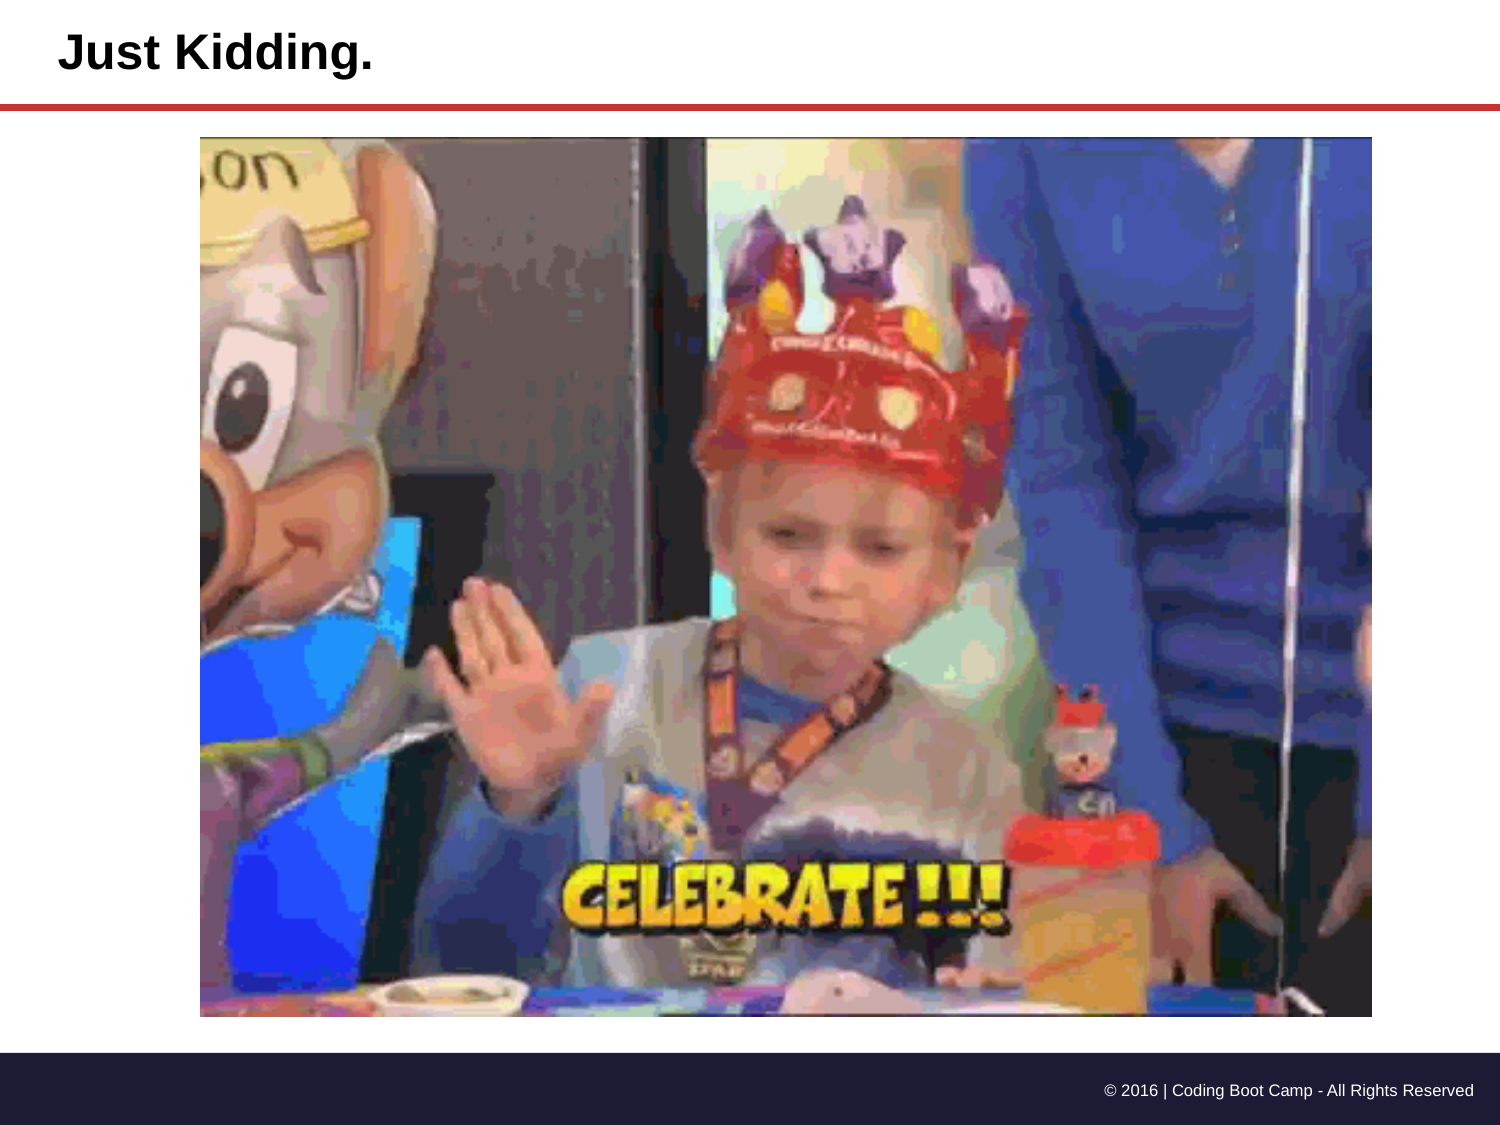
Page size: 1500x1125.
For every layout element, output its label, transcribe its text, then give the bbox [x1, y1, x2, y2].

picture [199, 137, 1373, 1017]
title Just Kidding. [49, 0, 948, 108]
